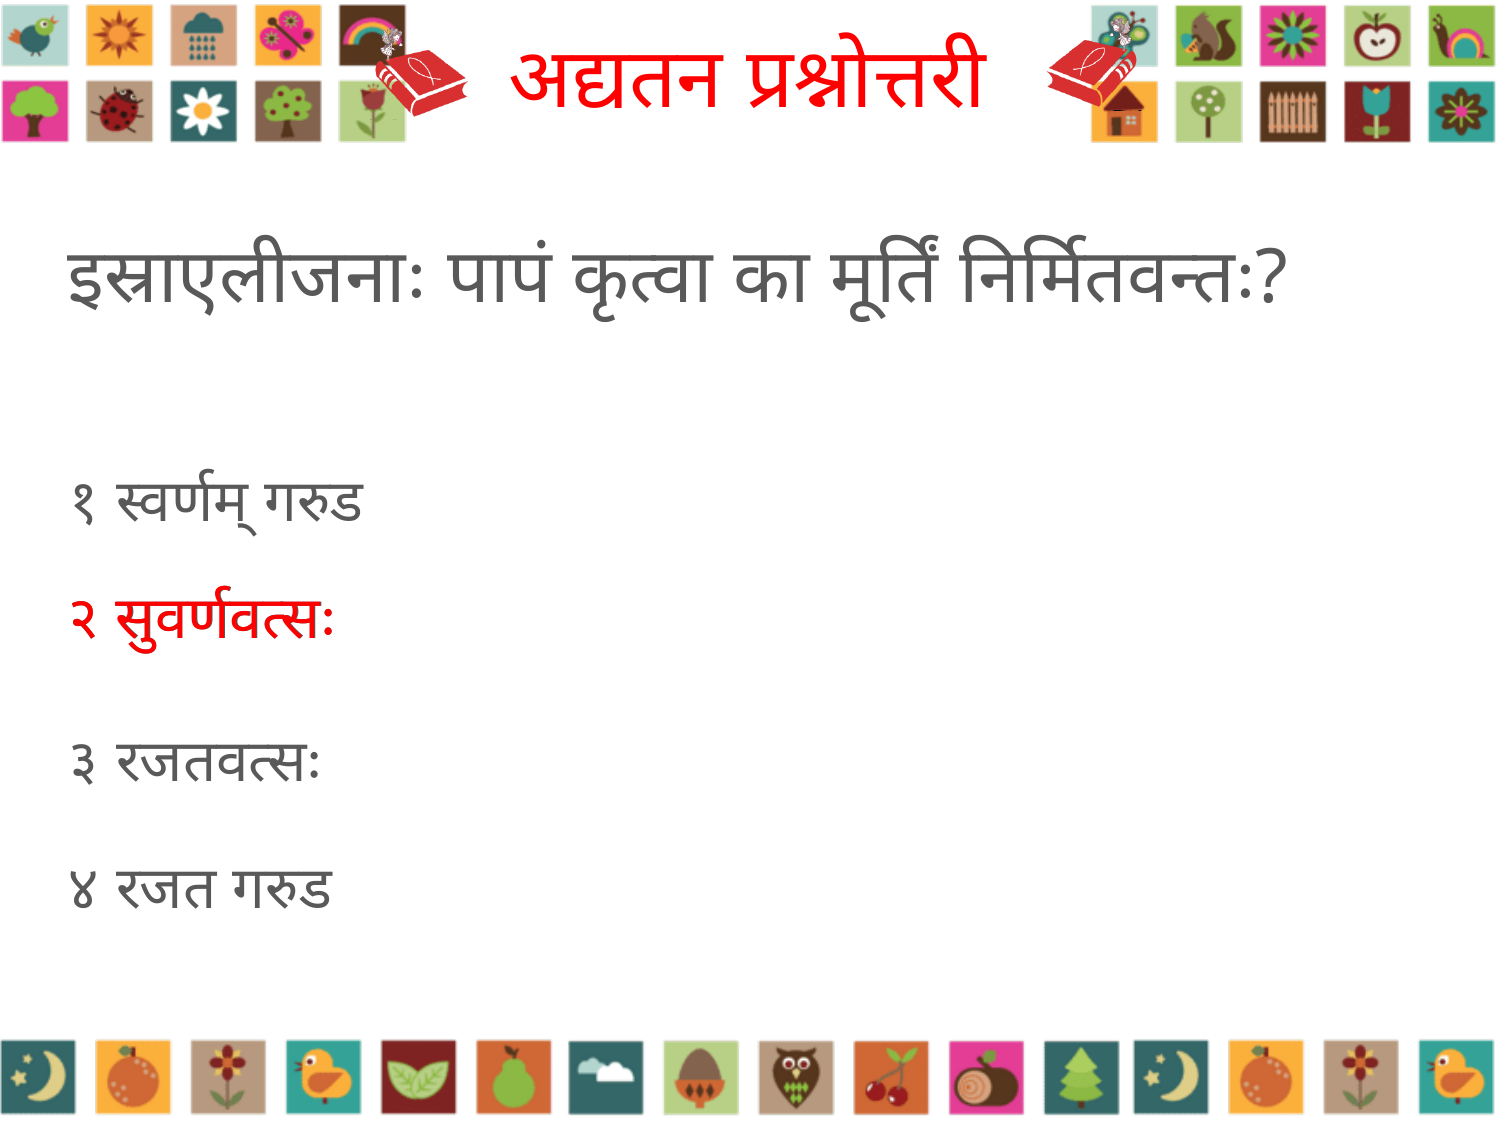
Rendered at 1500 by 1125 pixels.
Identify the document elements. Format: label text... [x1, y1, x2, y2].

text_box २ सुवर्णवत्सः [52, 573, 1483, 658]
text_box अद्यतन प्रश्नोत्तरी [425, 16, 1078, 131]
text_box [0, 1028, 1500, 1118]
picture [1015, 3, 1500, 150]
text_box १ स्वर्णम् गरुड [53, 456, 1436, 541]
text_box ४ रजत गरुड [53, 842, 1483, 928]
picture [0, 3, 501, 150]
text_box ३ रजतवत्सः [53, 716, 1483, 801]
text_box इस्राएलीजनाः पापं कृत्वा का मूर्तिं निर्मितवन्तः? [53, 219, 1436, 325]
